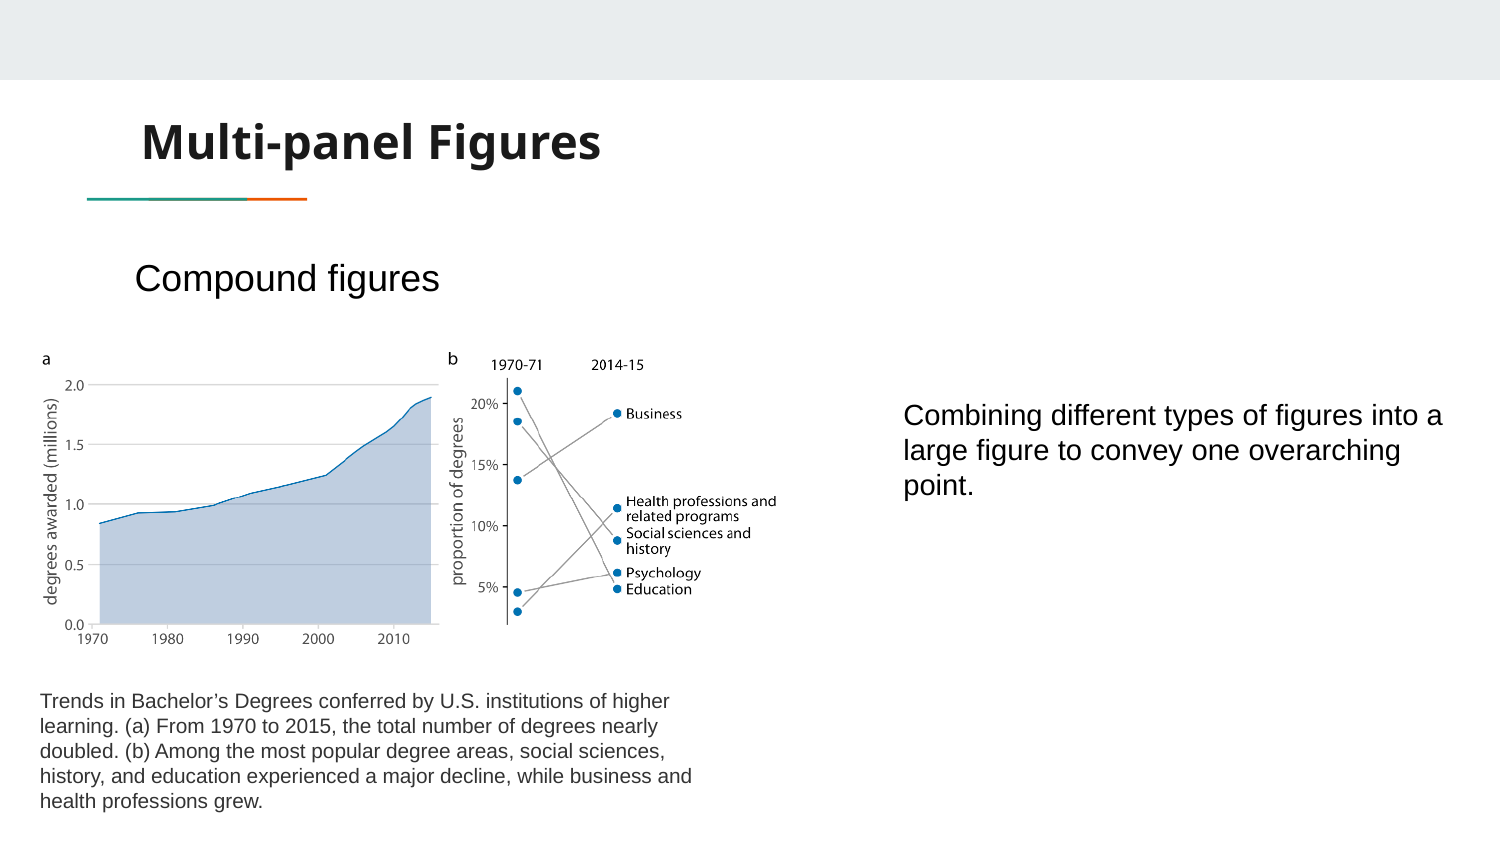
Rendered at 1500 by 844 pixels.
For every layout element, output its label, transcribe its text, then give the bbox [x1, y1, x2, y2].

text_box Combining different types of figures into a large figure to convey one overarching point. [888, 381, 1473, 517]
text_box Compound figures [119, 238, 1436, 314]
title Multi-panel Figures [125, 97, 1387, 185]
picture [24, 339, 796, 656]
text_box Trends in Bachelor’s Degrees conferred by U.S. institutions of higher learning. (a) From 1970 to 2015, the total number of degrees nearly doubled. (b) Among the most popular degree areas, social sciences, history, and education experienced a major decline, while business and health professions grew. [24, 672, 736, 828]
